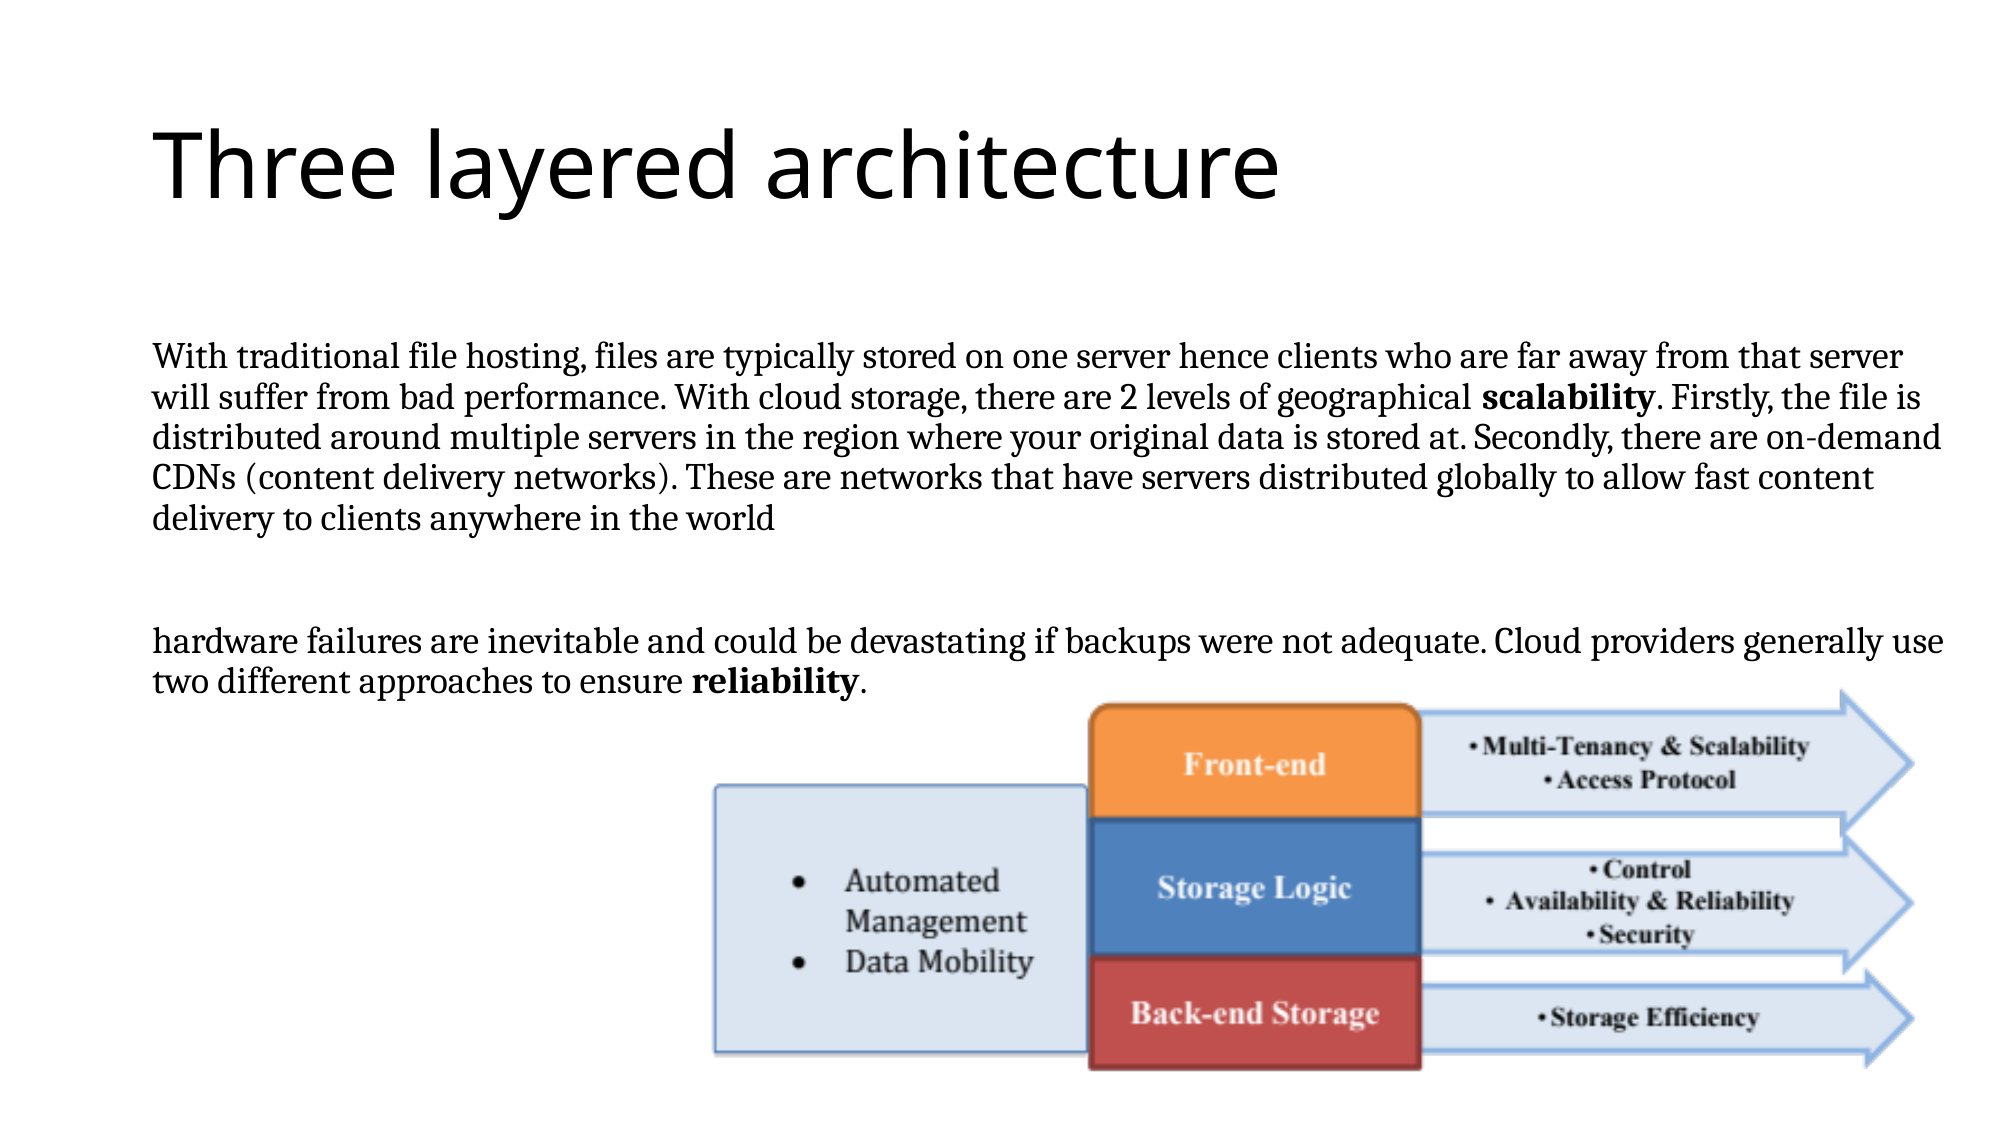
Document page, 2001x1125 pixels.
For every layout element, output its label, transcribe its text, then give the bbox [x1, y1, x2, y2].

picture [697, 668, 1971, 1103]
list With traditional file hosting, files are typically stored on one server hence clients who are far away from that server will suffer from bad performance. With cloud storage, there are 2 levels of geographical scalability. Firstly, the file is distributed around multiple servers in the region where your original data is stored at. Secondly, there are on-demand CDNs (content delivery networks). These are networks that have servers distributed globally to allow fast content delivery to clients anywhere in the world hardware failures are inevitable and could be devastating if backups were not adequate. Cloud providers generally use two different approaches to ensure reliability. [137, 262, 1971, 977]
title Three layered architecture [137, 59, 1863, 262]
